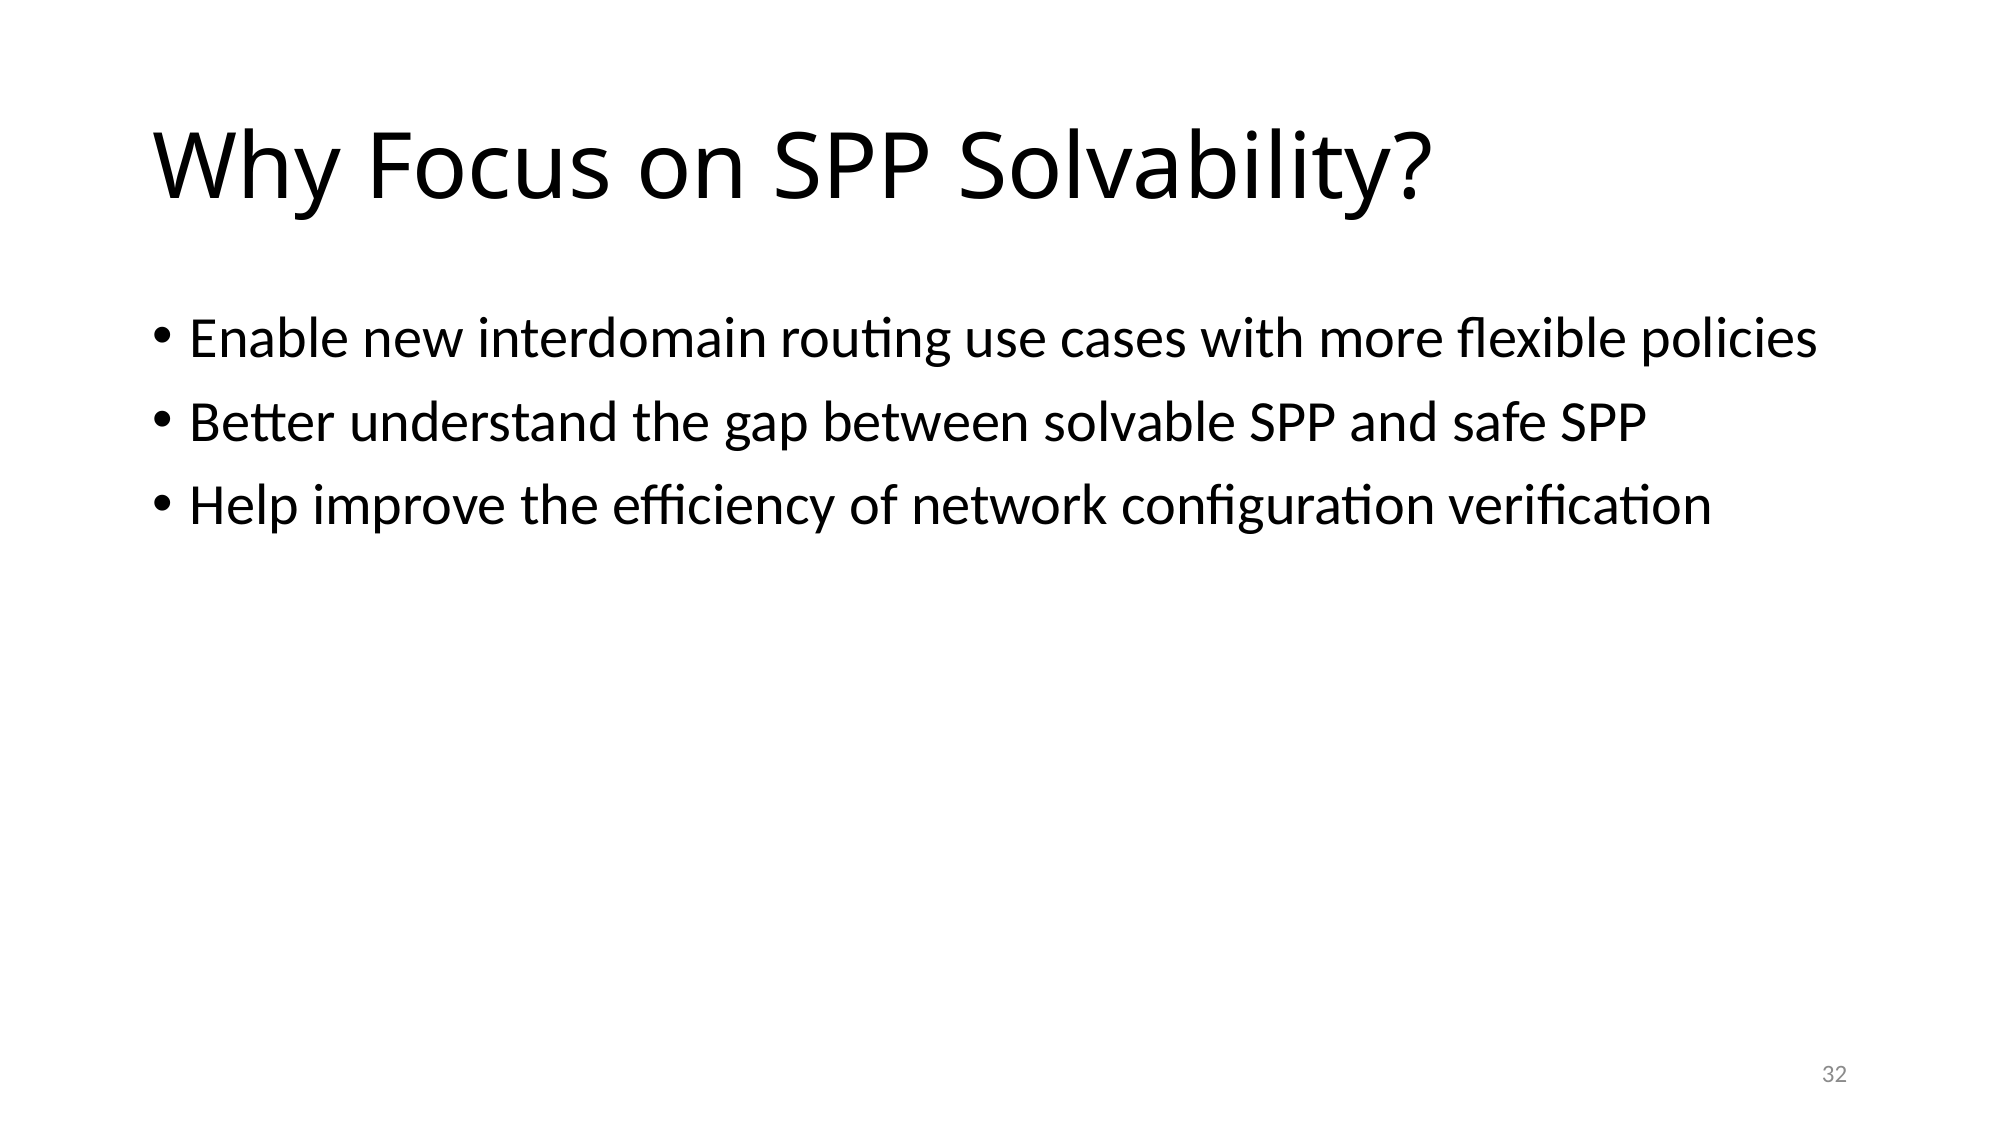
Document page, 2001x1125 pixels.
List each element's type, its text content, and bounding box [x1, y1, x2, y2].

list Enable new interdomain routing use cases with more flexible policies Better understand the gap between solvable SPP and safe SPP Help improve the efficiency of network configuration verification [137, 299, 1863, 1014]
title Why Focus on SPP Solvability? [137, 59, 1863, 278]
slide_number 32 [1412, 1042, 1863, 1103]
